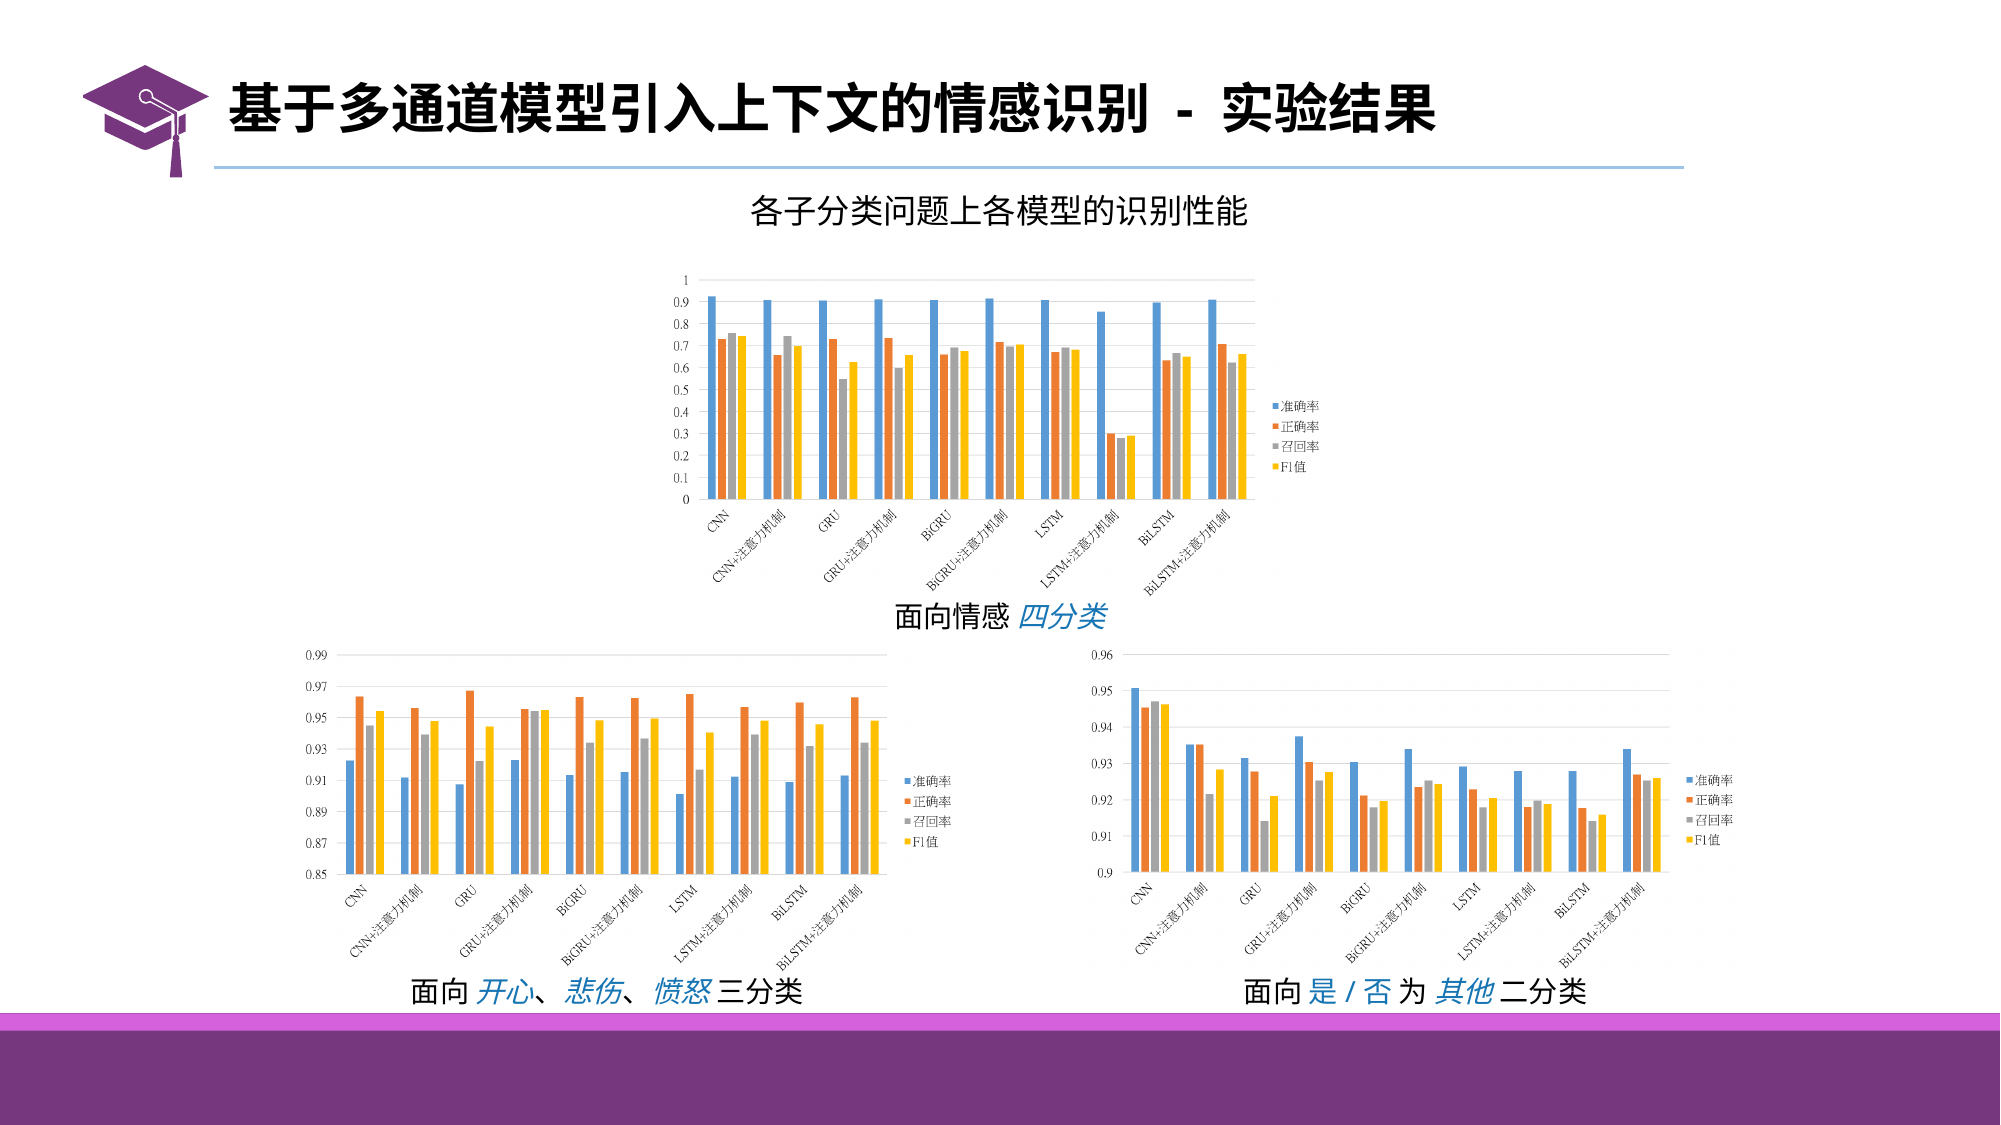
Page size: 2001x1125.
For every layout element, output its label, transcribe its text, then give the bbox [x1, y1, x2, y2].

picture [667, 266, 1332, 606]
text_box 面向情感 四分类 [879, 606, 1121, 641]
picture [299, 641, 964, 981]
text_box [83, 65, 209, 178]
text_box [0, 1032, 2000, 1125]
title 基于多通道模型引入上下文的情感识别 - 实验结果 [213, 55, 1636, 166]
text_box [0, 1012, 2000, 1032]
text_box 面向 是/否 为 其他 二分类 [1229, 978, 1603, 1016]
text_box 各子分类问题上各模型的识别性能 [735, 182, 1265, 238]
text_box 面向 开心、悲伤、愤怒 三分类 [396, 981, 820, 1016]
picture [1085, 641, 1746, 978]
